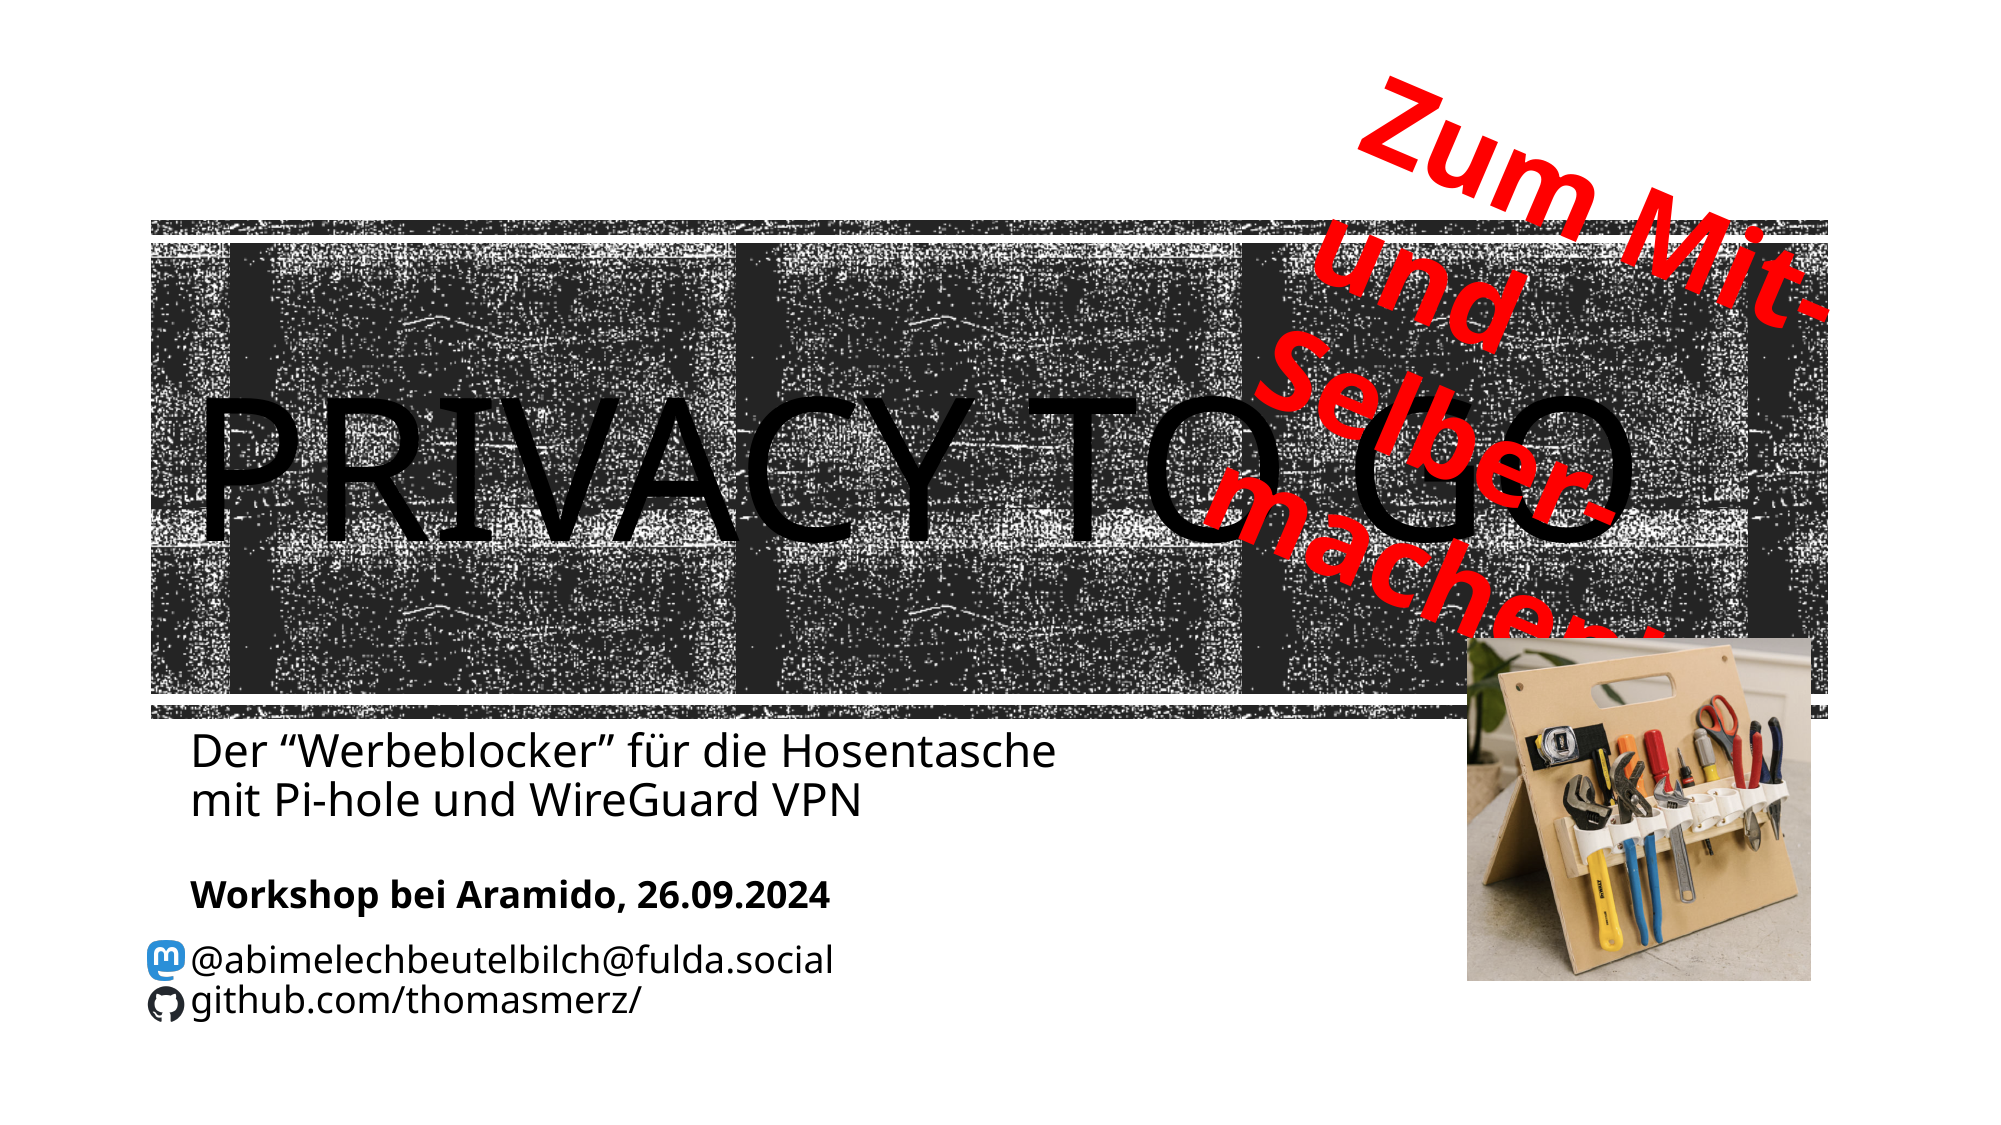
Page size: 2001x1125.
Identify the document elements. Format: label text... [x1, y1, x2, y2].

title Privacy to go [172, 234, 1466, 733]
text_box Zum Mit- und Selber-machen! [1170, 32, 1998, 730]
picture [147, 985, 185, 1023]
subtitle Der “Werbeblocker” für die Hosentasche mit Pi-hole und WireGuard VPN Workshop bei Aramido, 26.09.2024 @abimelechbeutelbilch@fulda.social github.com/thomasmerz/ [175, 720, 1470, 1065]
picture [1467, 638, 1811, 981]
picture [147, 940, 185, 981]
